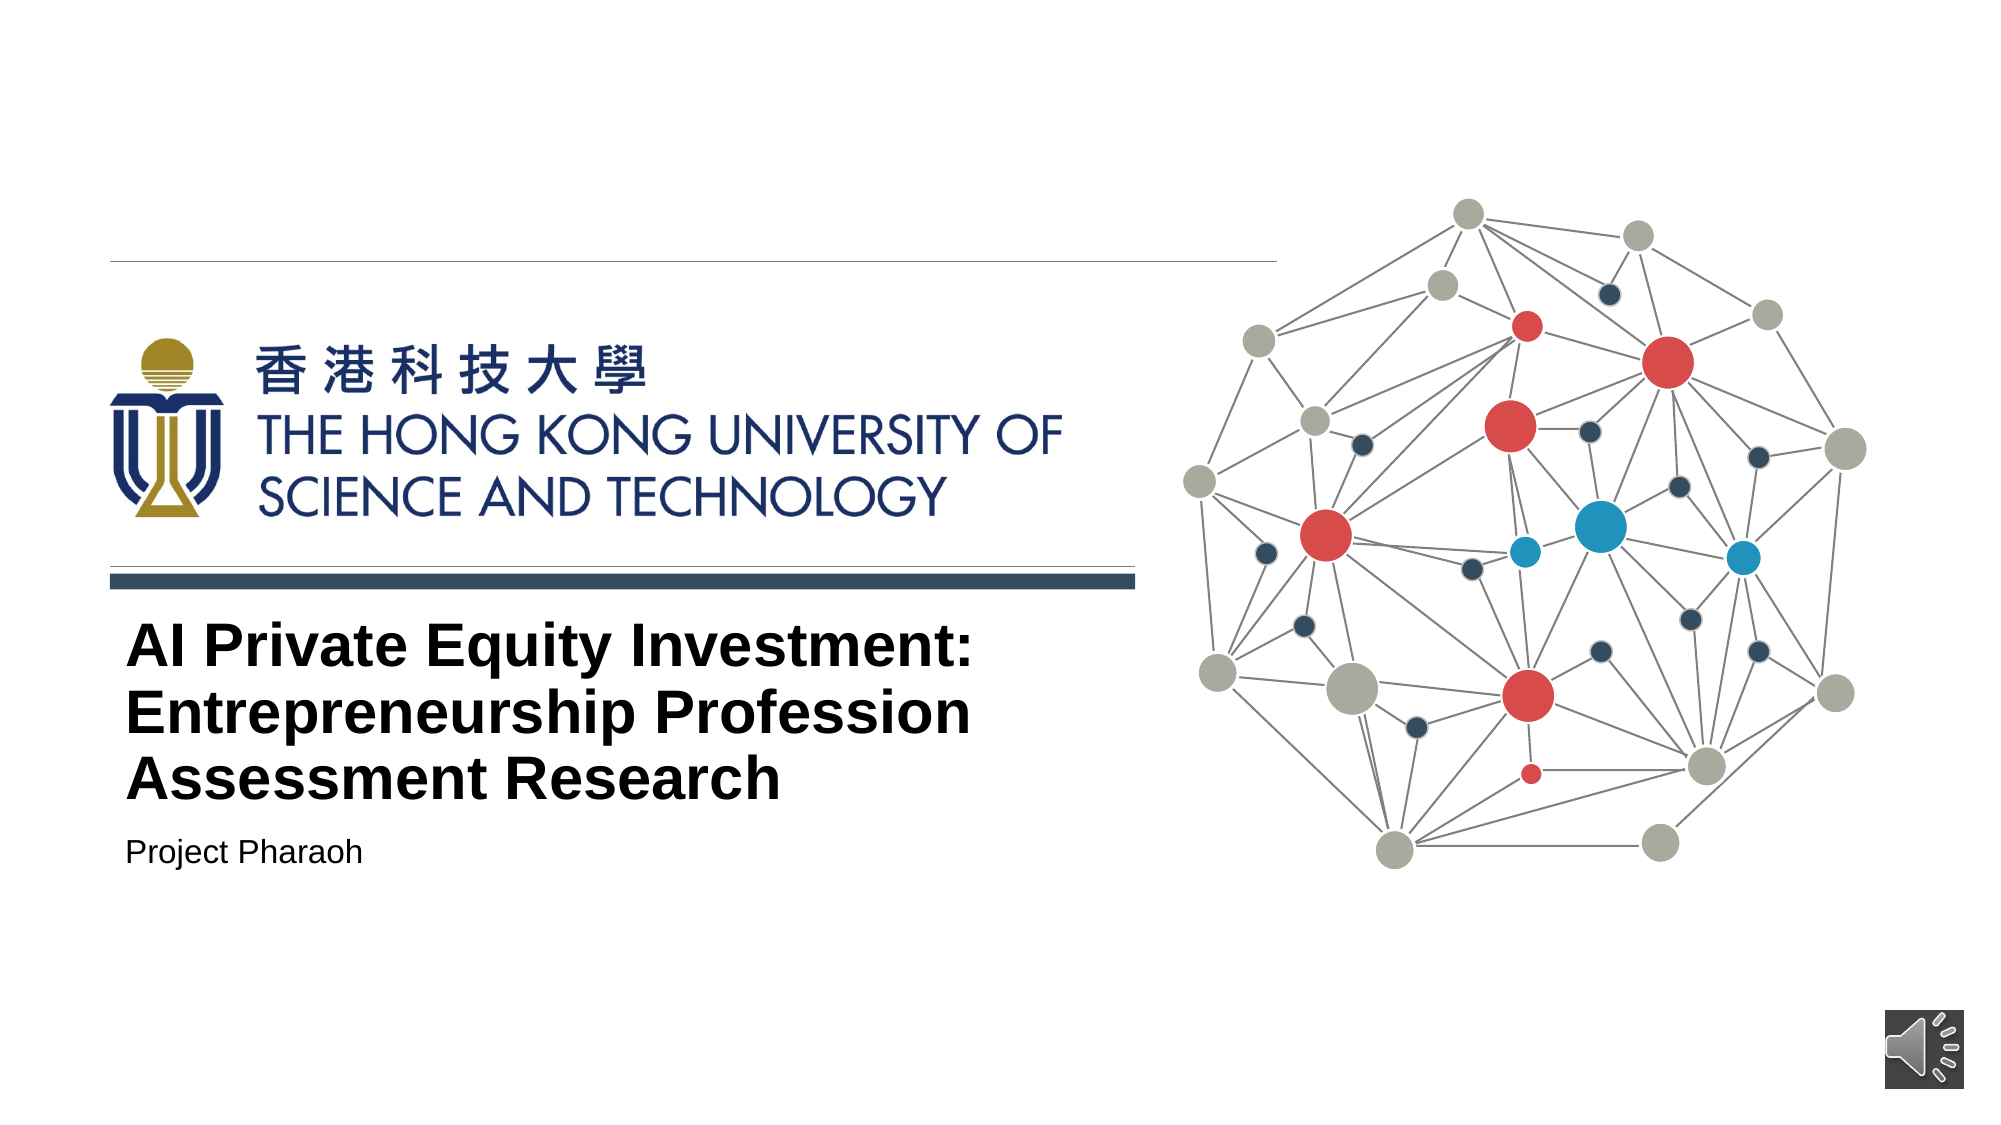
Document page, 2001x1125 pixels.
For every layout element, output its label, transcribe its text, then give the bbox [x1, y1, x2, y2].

title AI Private Equity Investment: Entrepreneurship Profession Assessment Research [109, 604, 1136, 823]
picture [43, 284, 1136, 566]
subtitle Project Pharaoh [109, 823, 1136, 899]
picture [1884, 1009, 1965, 1090]
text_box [109, 261, 1277, 567]
